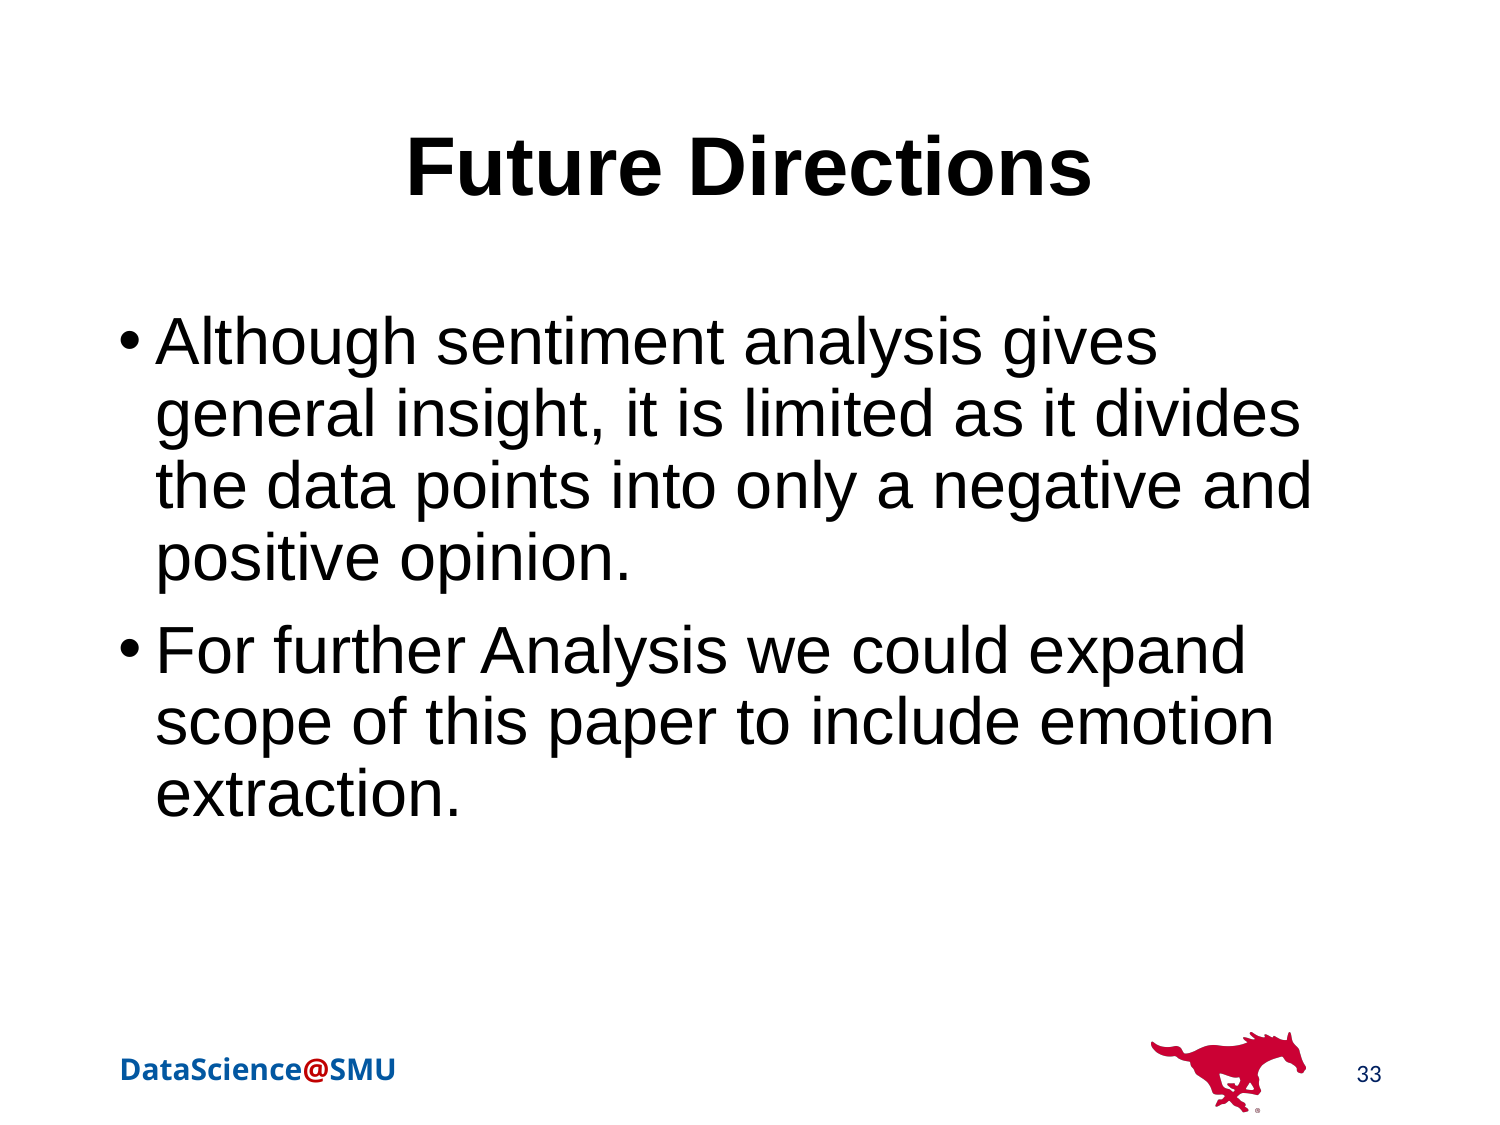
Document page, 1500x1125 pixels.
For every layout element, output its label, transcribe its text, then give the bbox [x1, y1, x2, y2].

picture [1151, 1032, 1306, 1042]
list Although sentiment analysis gives general insight, it is limited as it divides the data points into only a negative and positive opinion. For further Analysis we could expand scope of this paper to include emotion extraction. [103, 299, 1397, 1014]
slide_number 33 [1059, 1042, 1397, 1103]
picture [1151, 1103, 1306, 1113]
title Future Directions [103, 59, 1397, 278]
